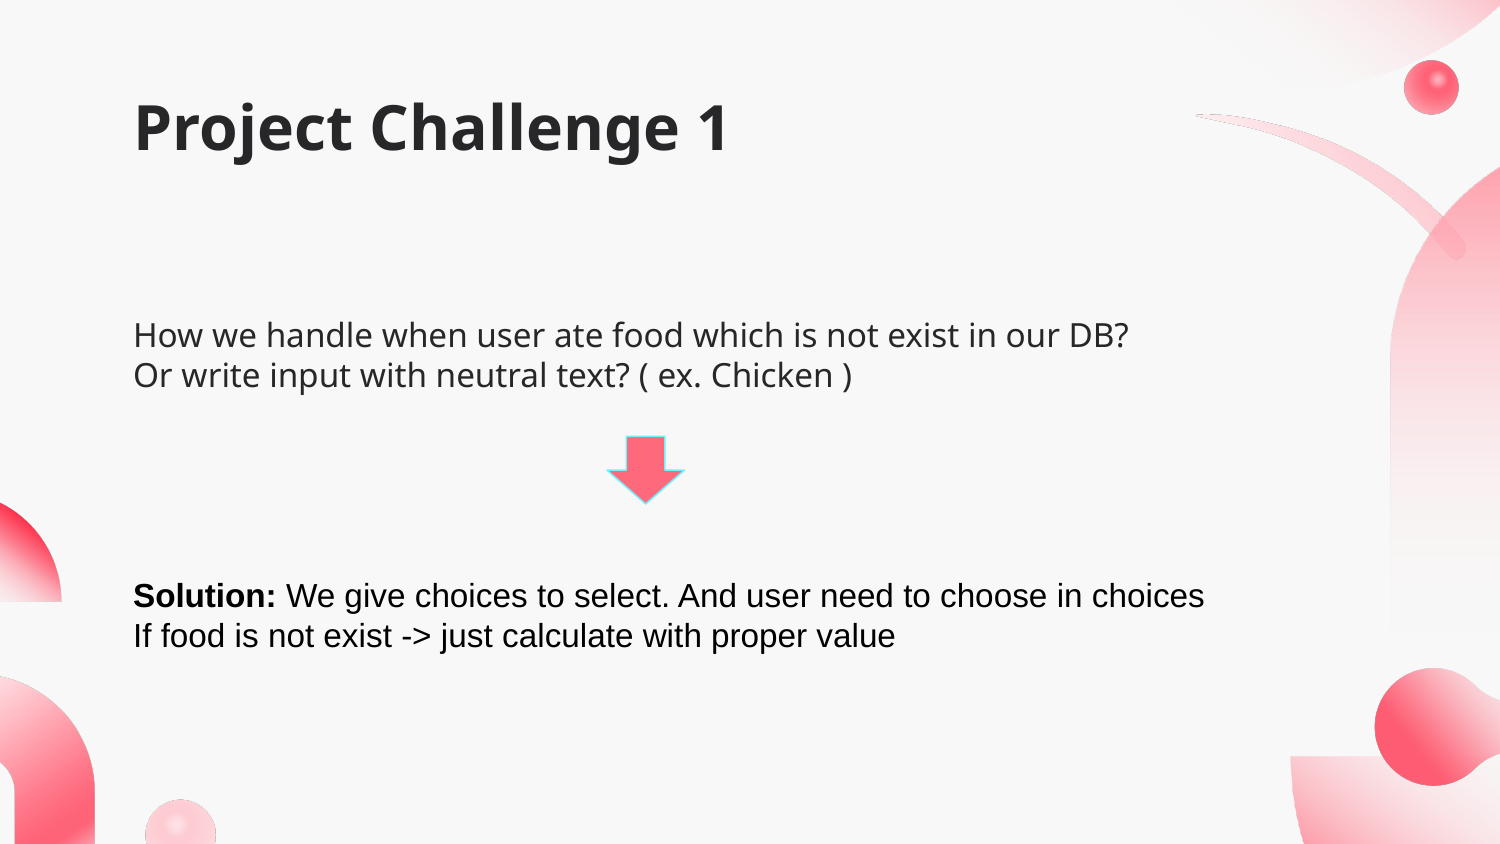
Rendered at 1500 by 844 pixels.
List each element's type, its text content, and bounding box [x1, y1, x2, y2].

title Project Challenge 1 [118, 72, 1382, 167]
text_box [607, 436, 685, 504]
subtitle How we handle when user ate food which is not exist in our DB? Or write input with neutral text? ( ex. Chicken ) [118, 222, 1237, 460]
subtitle Solution: We give choices to select. And user need to choose in choices If food is not exist -> just calculate with proper value [118, 482, 1237, 719]
picture [0, 675, 249, 844]
picture [919, 0, 1500, 844]
picture [0, 476, 76, 629]
